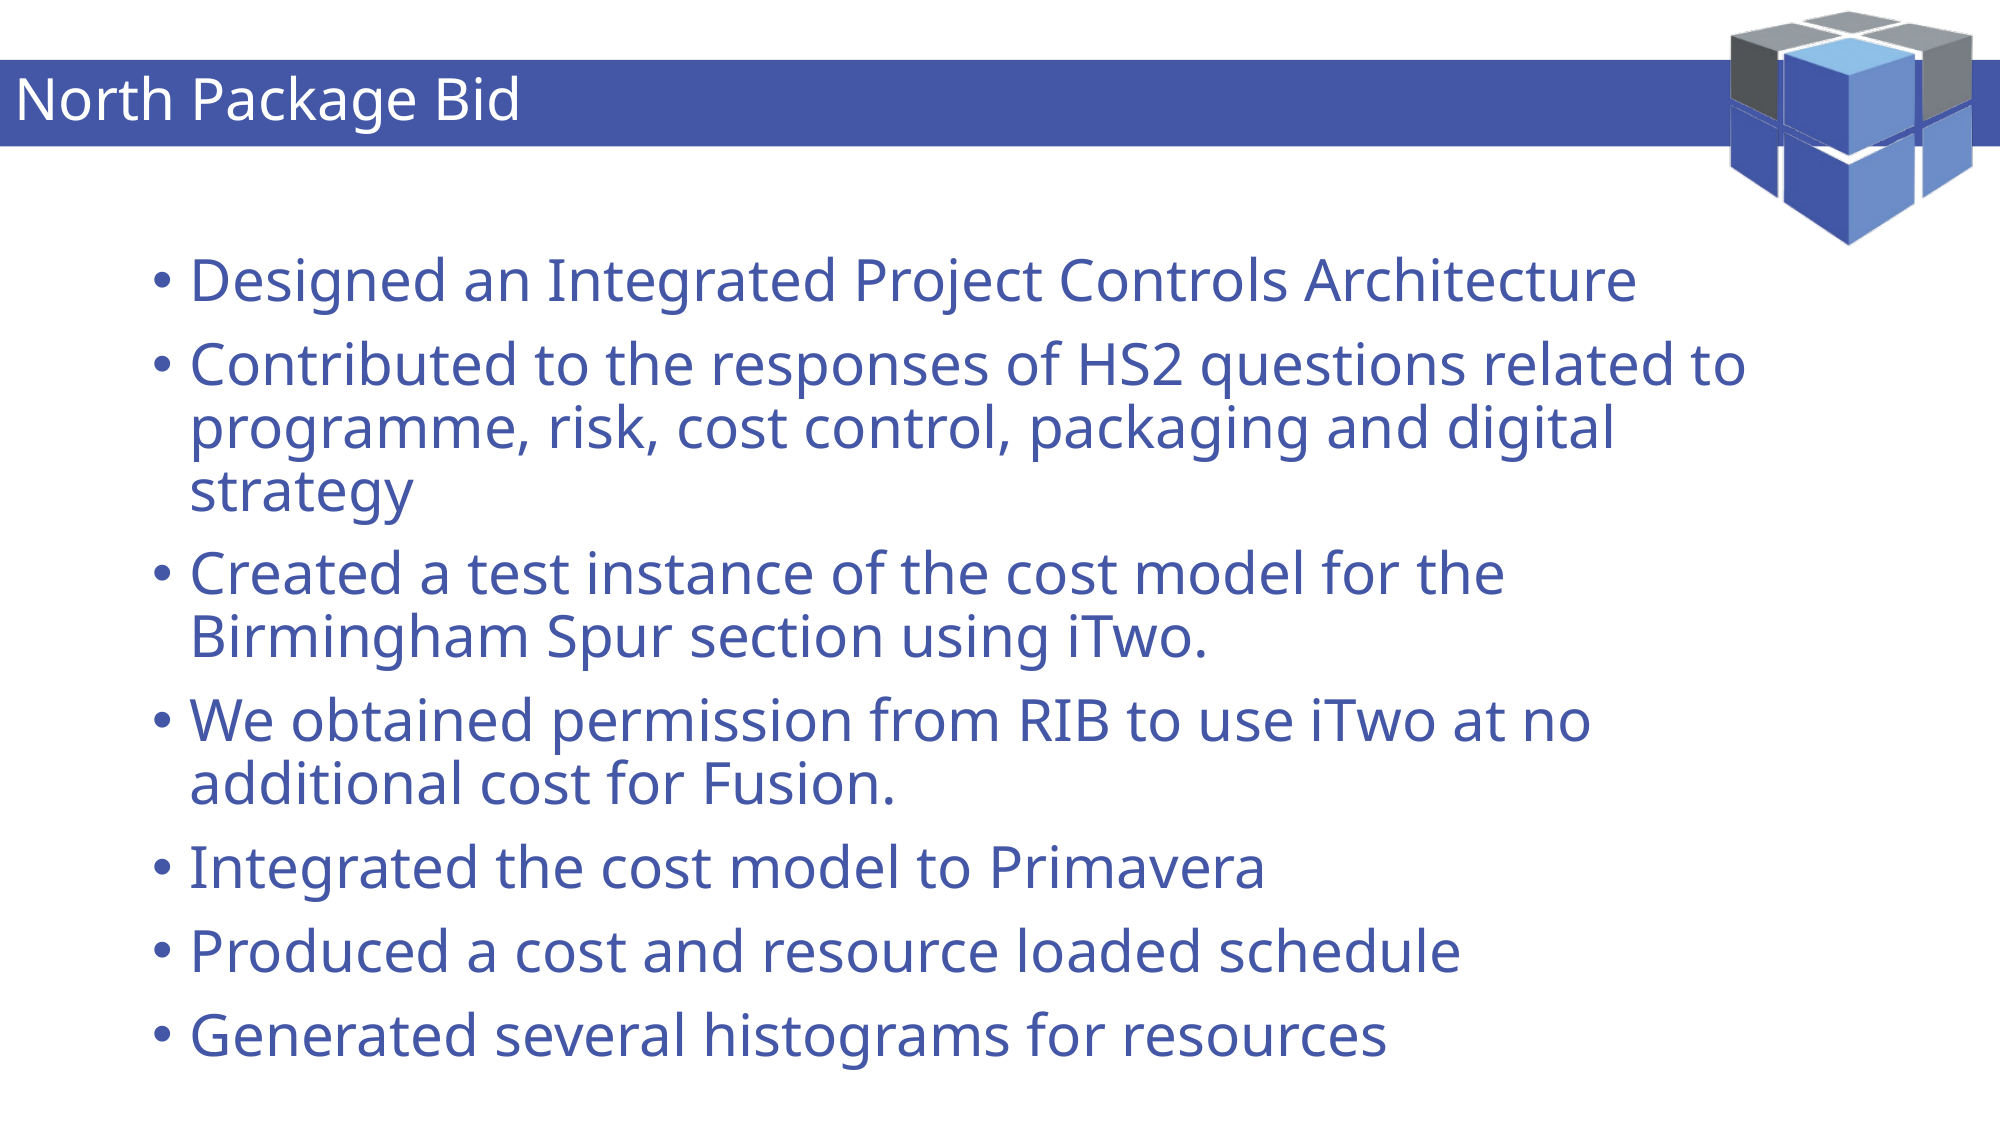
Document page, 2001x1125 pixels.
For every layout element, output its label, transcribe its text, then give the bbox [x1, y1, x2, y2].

list Designed an Integrated Project Controls Architecture Contributed to the responses of HS2 questions related to programme, risk, cost control, packaging and digital strategy Created a test instance of the cost model for the Birmingham Spur section using iTwo. We obtained permission from RIB to use iTwo at no additional cost for Fusion. Integrated the cost model to Primavera Produced a cost and resource loaded schedule Generated several histograms for resources [137, 243, 1863, 1014]
picture [1720, 0, 1981, 249]
title North Package Bid [0, 62, 1725, 149]
